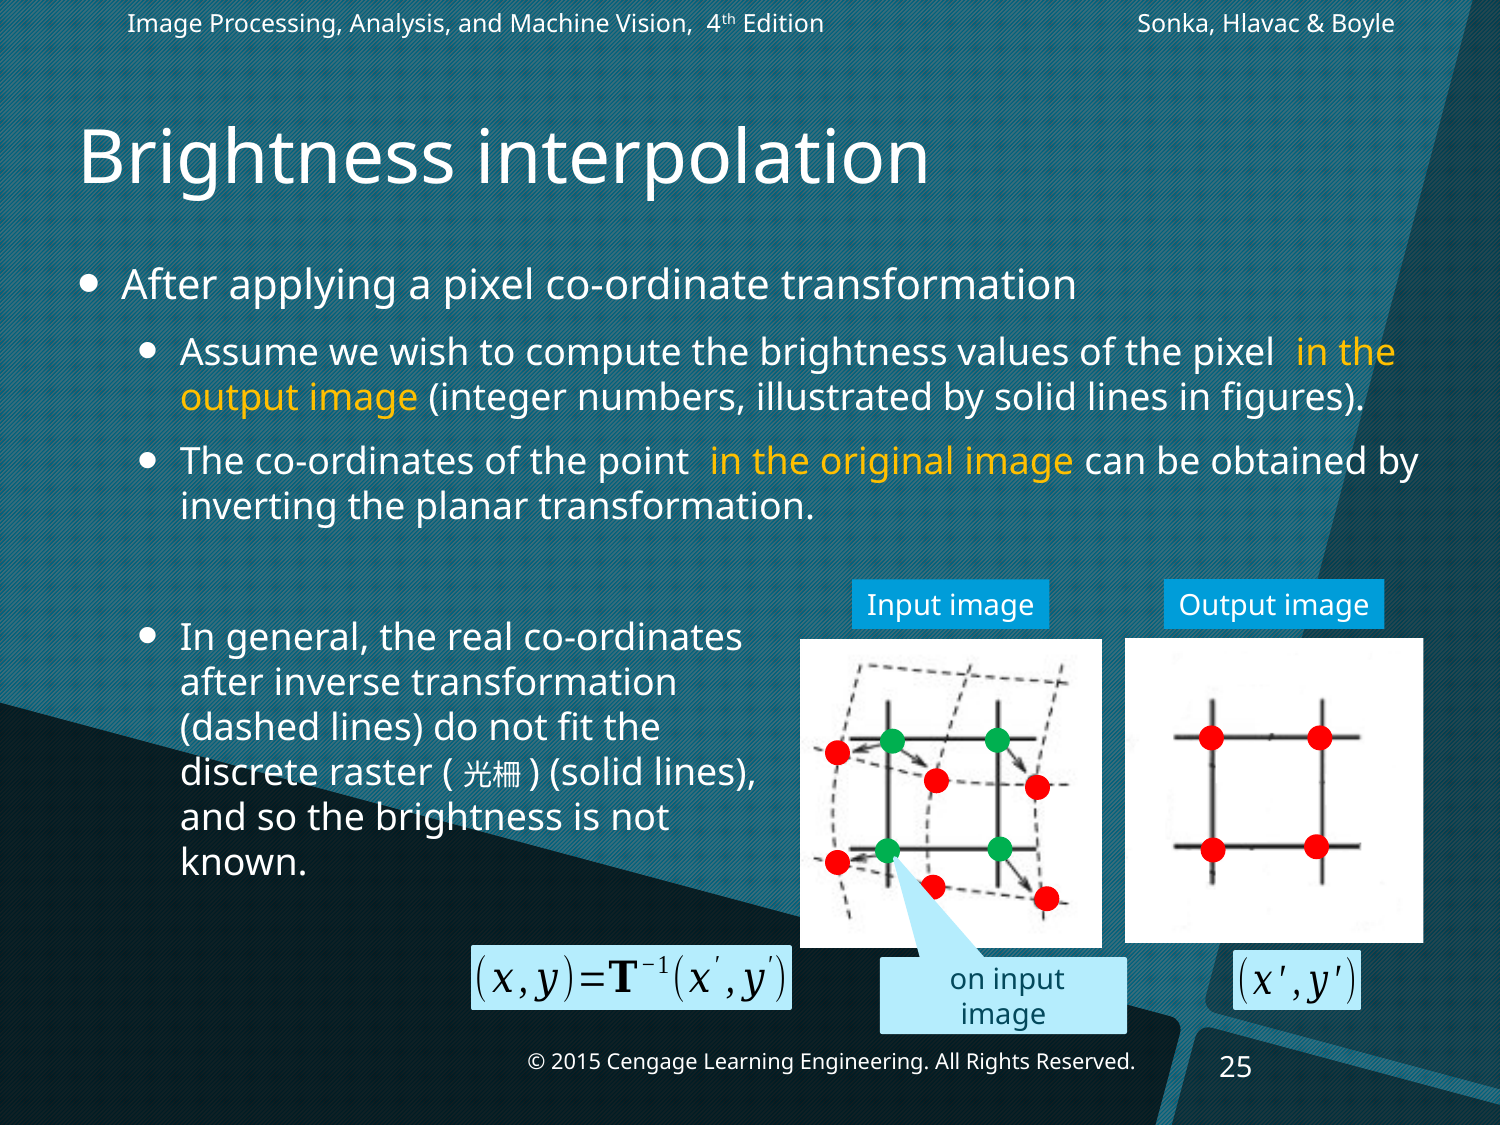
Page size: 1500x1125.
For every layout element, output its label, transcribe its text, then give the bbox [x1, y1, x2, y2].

footer © 2015 Cengage Learning Engineering. All Rights Reserved. [512, 1046, 1163, 1093]
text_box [474, 578, 1424, 1033]
slide_number 25 [1204, 1033, 1465, 1103]
text_box Image Processing, Analysis, and Machine Vision, 4th Edition Sonka, Hlavac & Boyle [112, 0, 1413, 45]
title Brightness interpolation [62, 82, 1463, 225]
